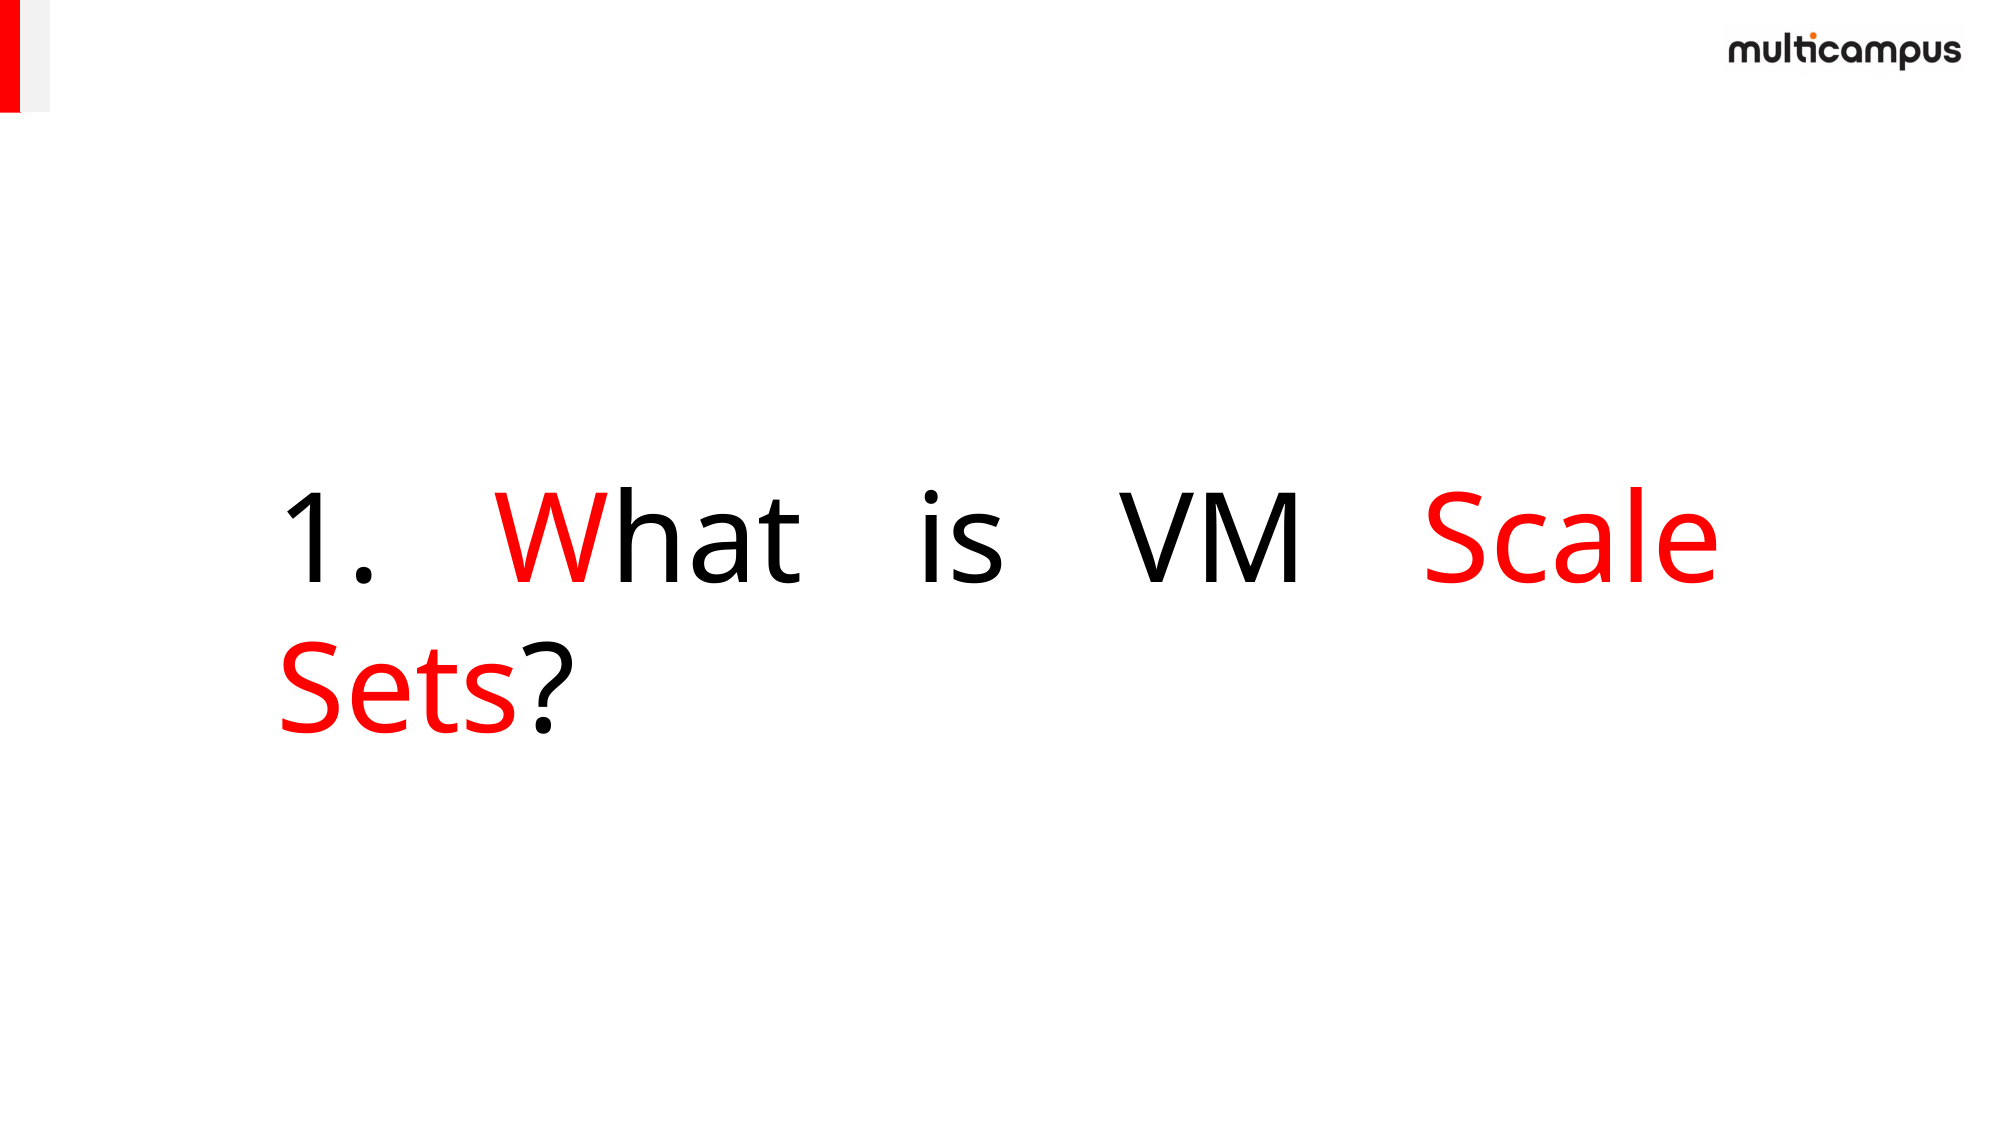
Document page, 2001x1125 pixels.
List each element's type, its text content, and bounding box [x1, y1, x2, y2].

text_box [20, 0, 50, 112]
text_box 1. What is VM Scale Sets? [261, 437, 1739, 835]
text_box [0, 0, 22, 114]
picture [1722, 25, 1966, 74]
